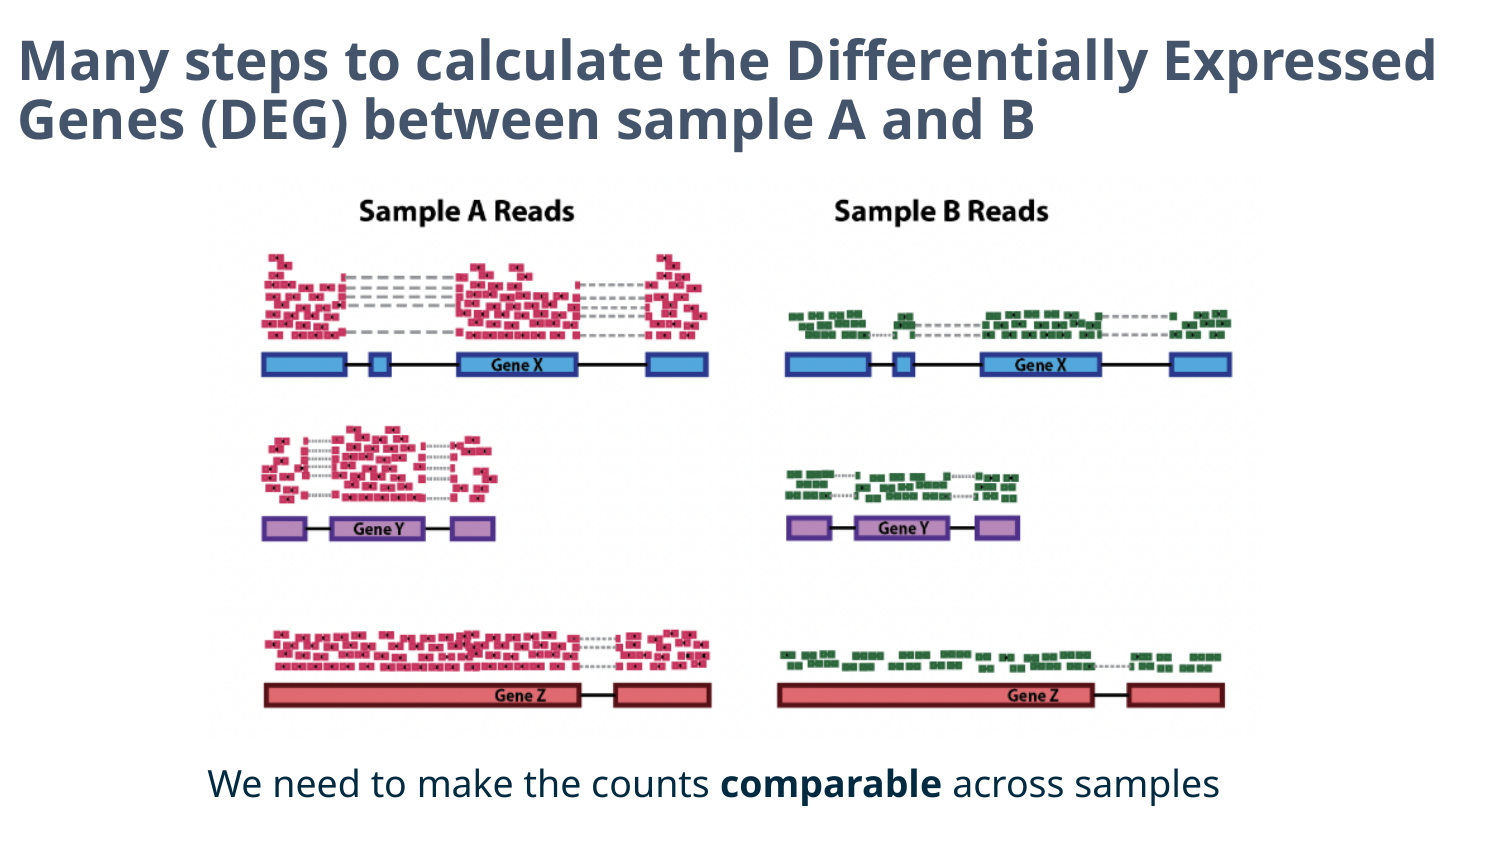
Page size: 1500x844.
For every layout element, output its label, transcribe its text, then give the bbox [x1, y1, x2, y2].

text_box We need to make the counts comparable across samples [61, 754, 1367, 811]
picture [206, 176, 1263, 741]
text_box Many steps to calculate the Differentially Expressed Genes (DEG) between sample A and B [17, 32, 1451, 154]
